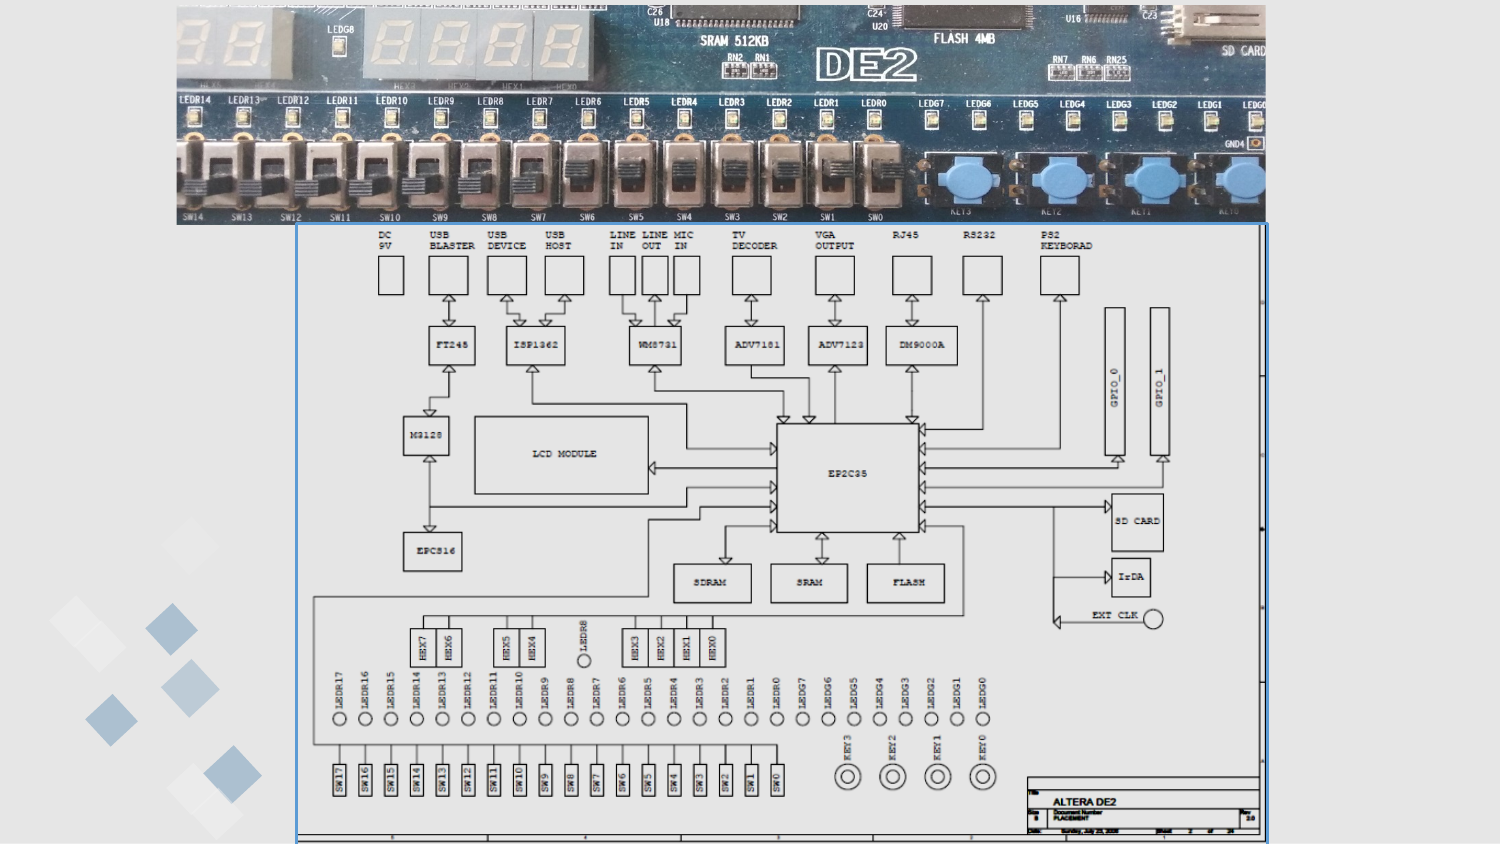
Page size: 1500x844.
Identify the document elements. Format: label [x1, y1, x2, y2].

picture [176, 5, 1266, 844]
